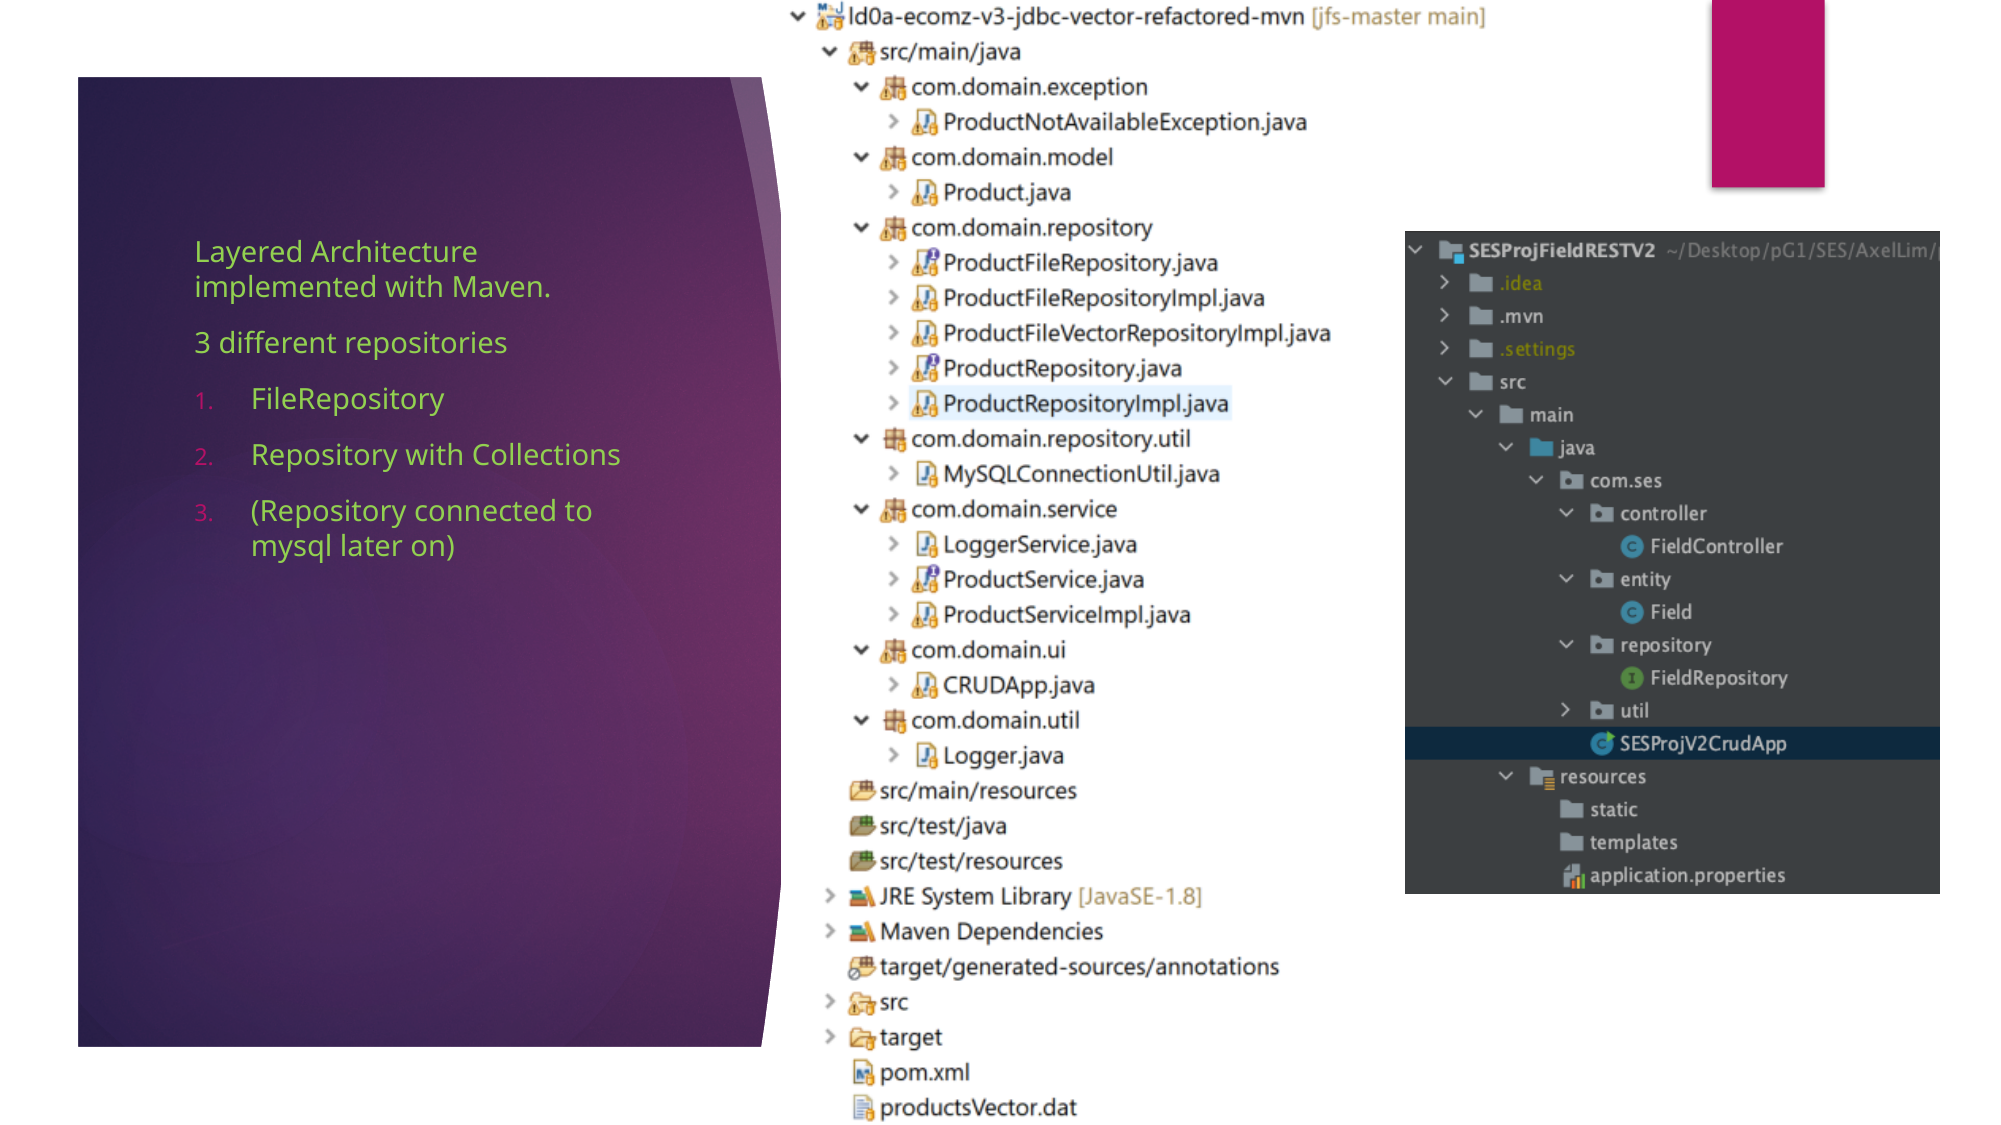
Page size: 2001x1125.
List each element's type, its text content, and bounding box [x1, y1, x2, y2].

picture [1404, 230, 1940, 895]
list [781, 0, 1486, 1125]
list Layered Architecture implemented with Maven. 3 different repositories FileRepository Repository with Collections (Repository connected to mysql later on) [179, 226, 638, 702]
